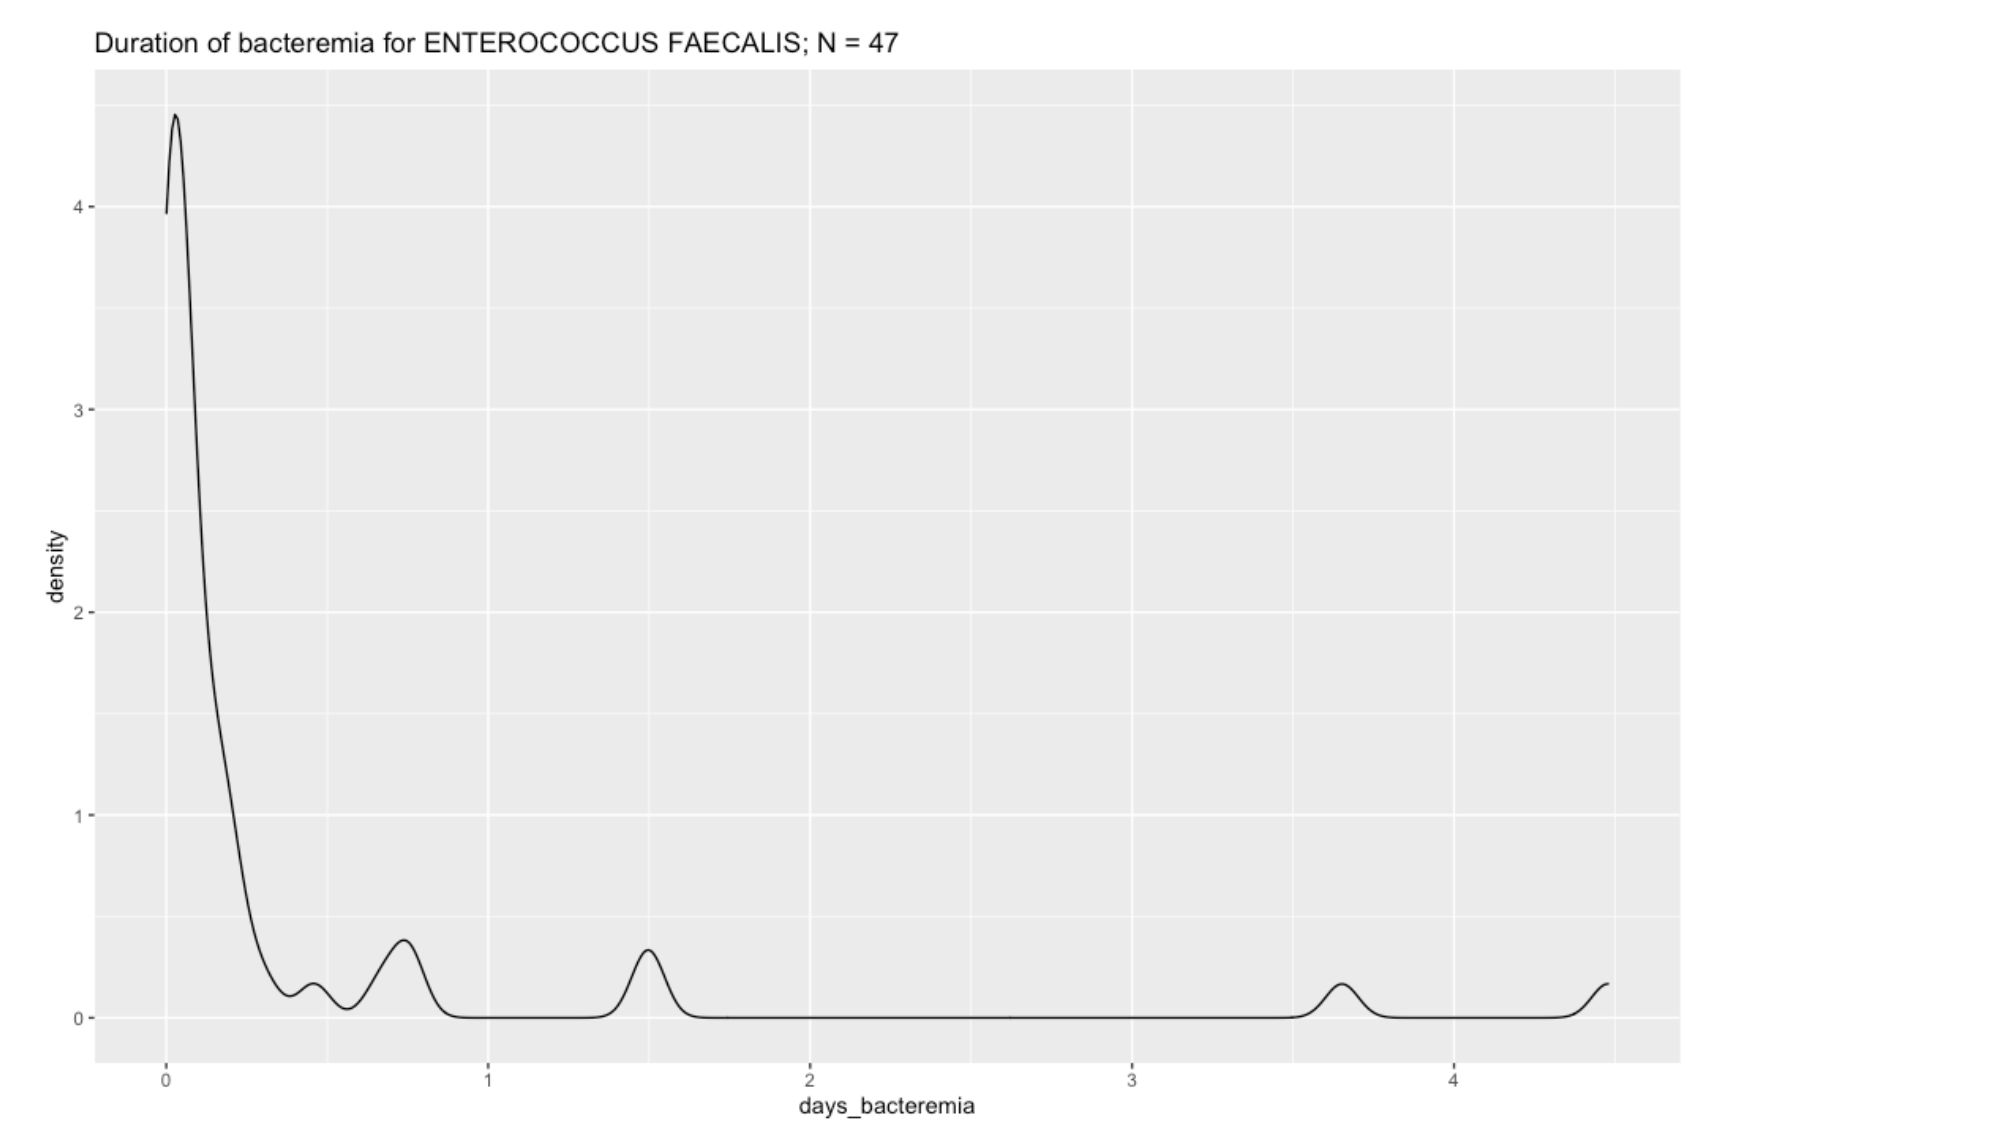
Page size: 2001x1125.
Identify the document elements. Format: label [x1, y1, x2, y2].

picture [40, 21, 1692, 1125]
